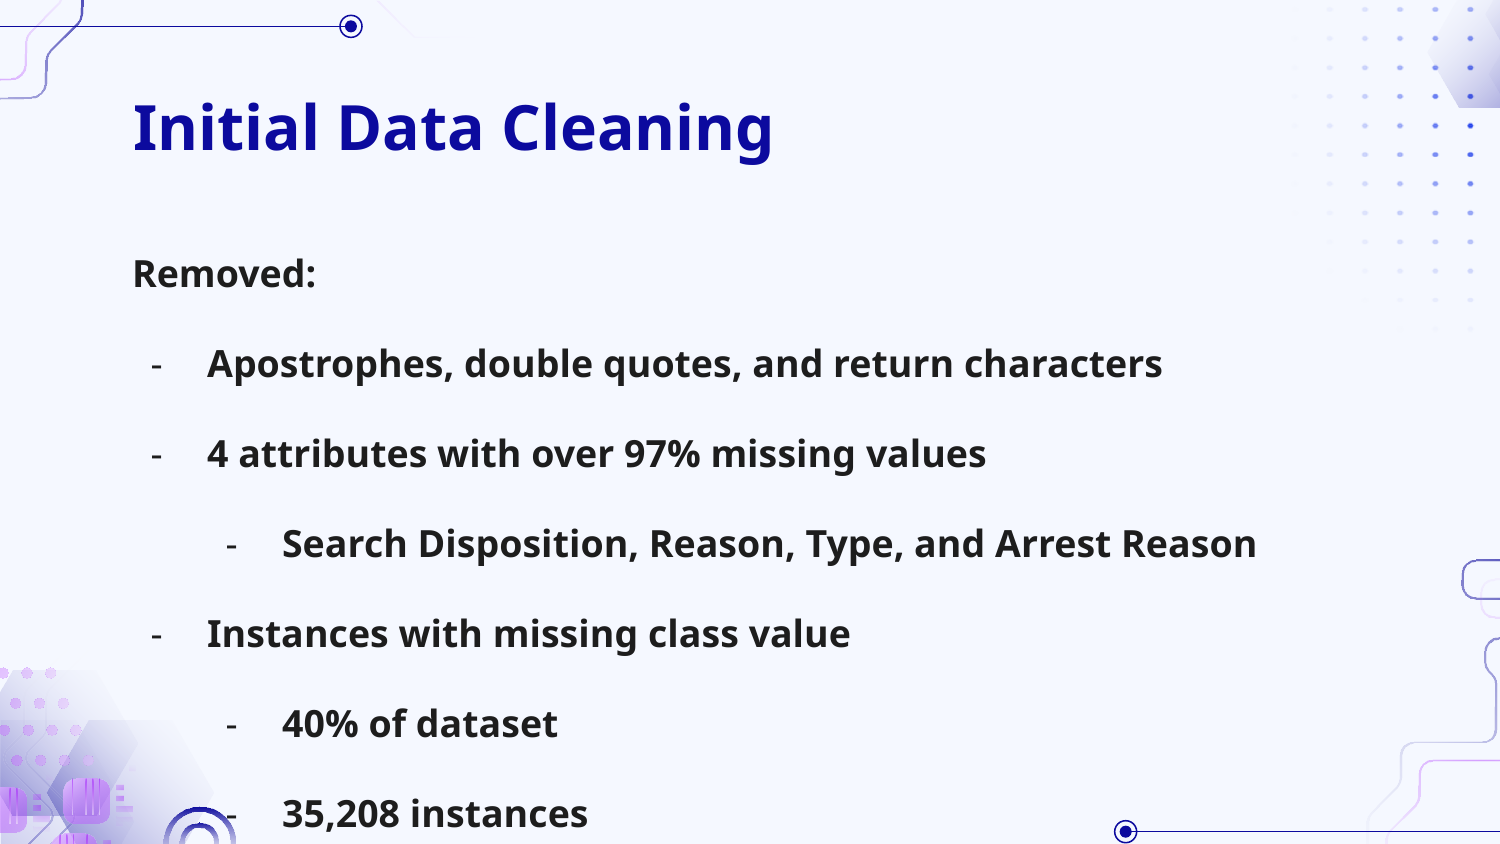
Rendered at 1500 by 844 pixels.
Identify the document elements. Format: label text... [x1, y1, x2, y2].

title Initial Data Cleaning [118, 72, 1382, 167]
picture [1243, 0, 1500, 352]
subtitle Removed: Apostrophes, double quotes, and return characters 4 attributes with over 97% missing values Search Disposition, Reason, Type, and Arrest Reason Instances with missing class value 40% of dataset 35,208 instances [116, 190, 1382, 758]
